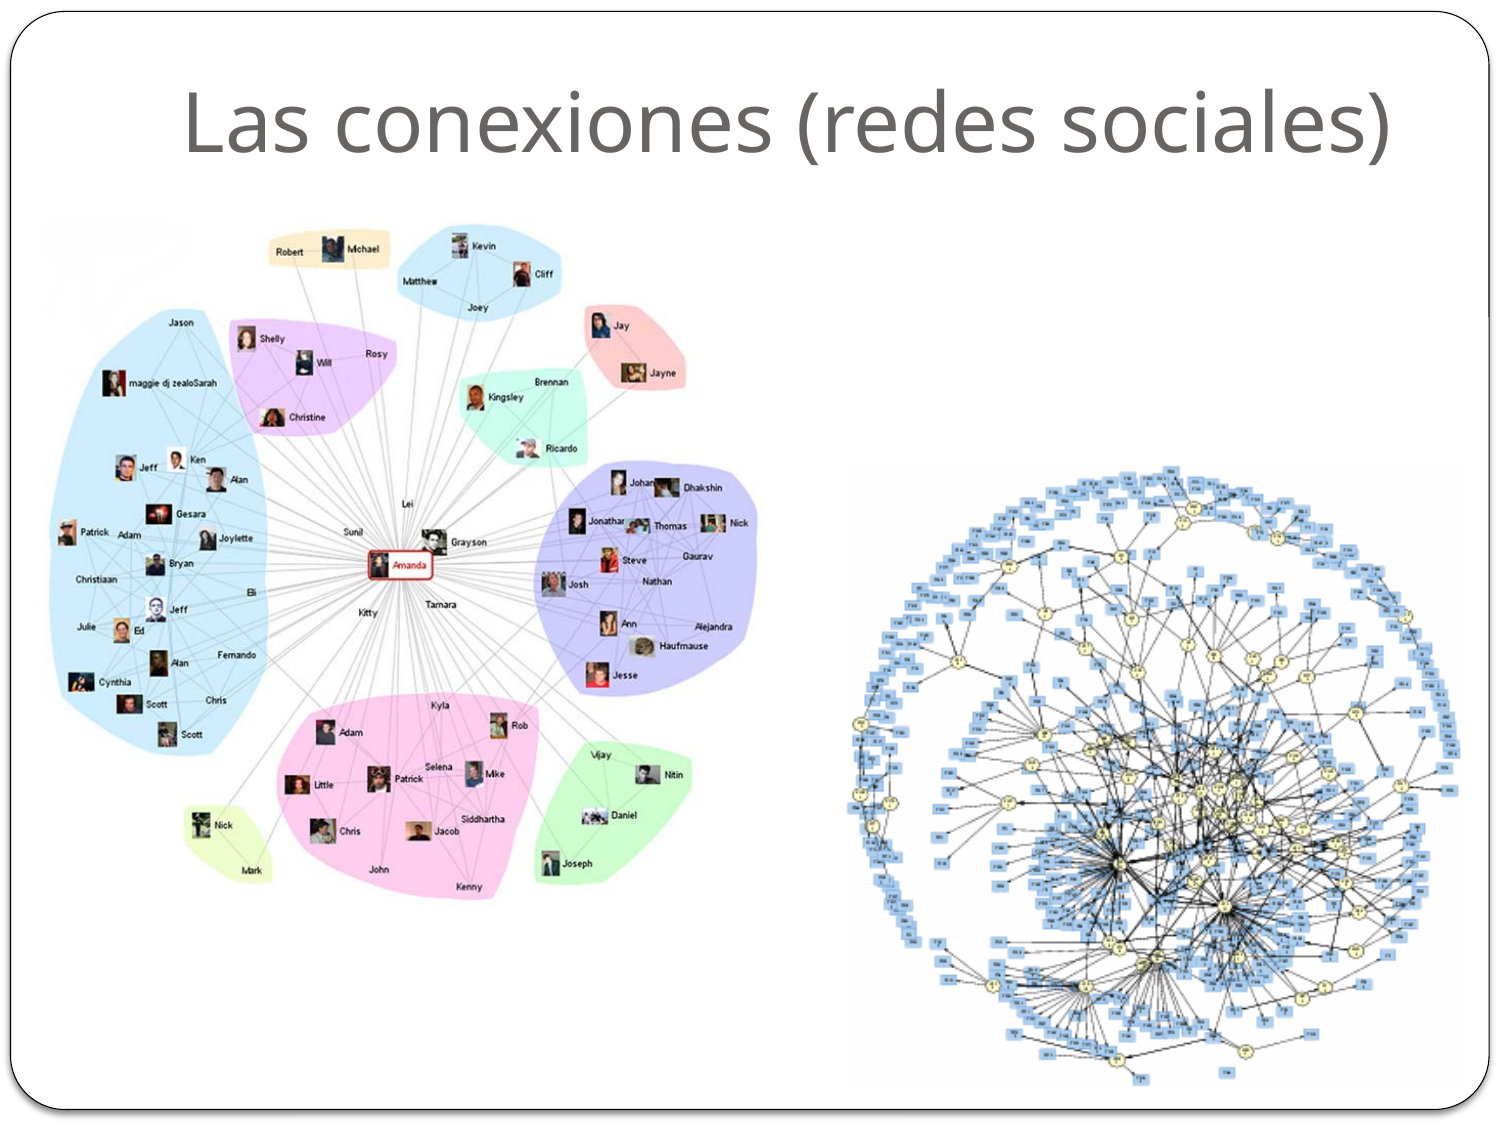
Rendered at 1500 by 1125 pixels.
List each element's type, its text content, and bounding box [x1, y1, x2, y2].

picture [844, 463, 1471, 1090]
title Las conexiones (redes sociales) [150, 45, 1425, 185]
picture [43, 219, 763, 906]
